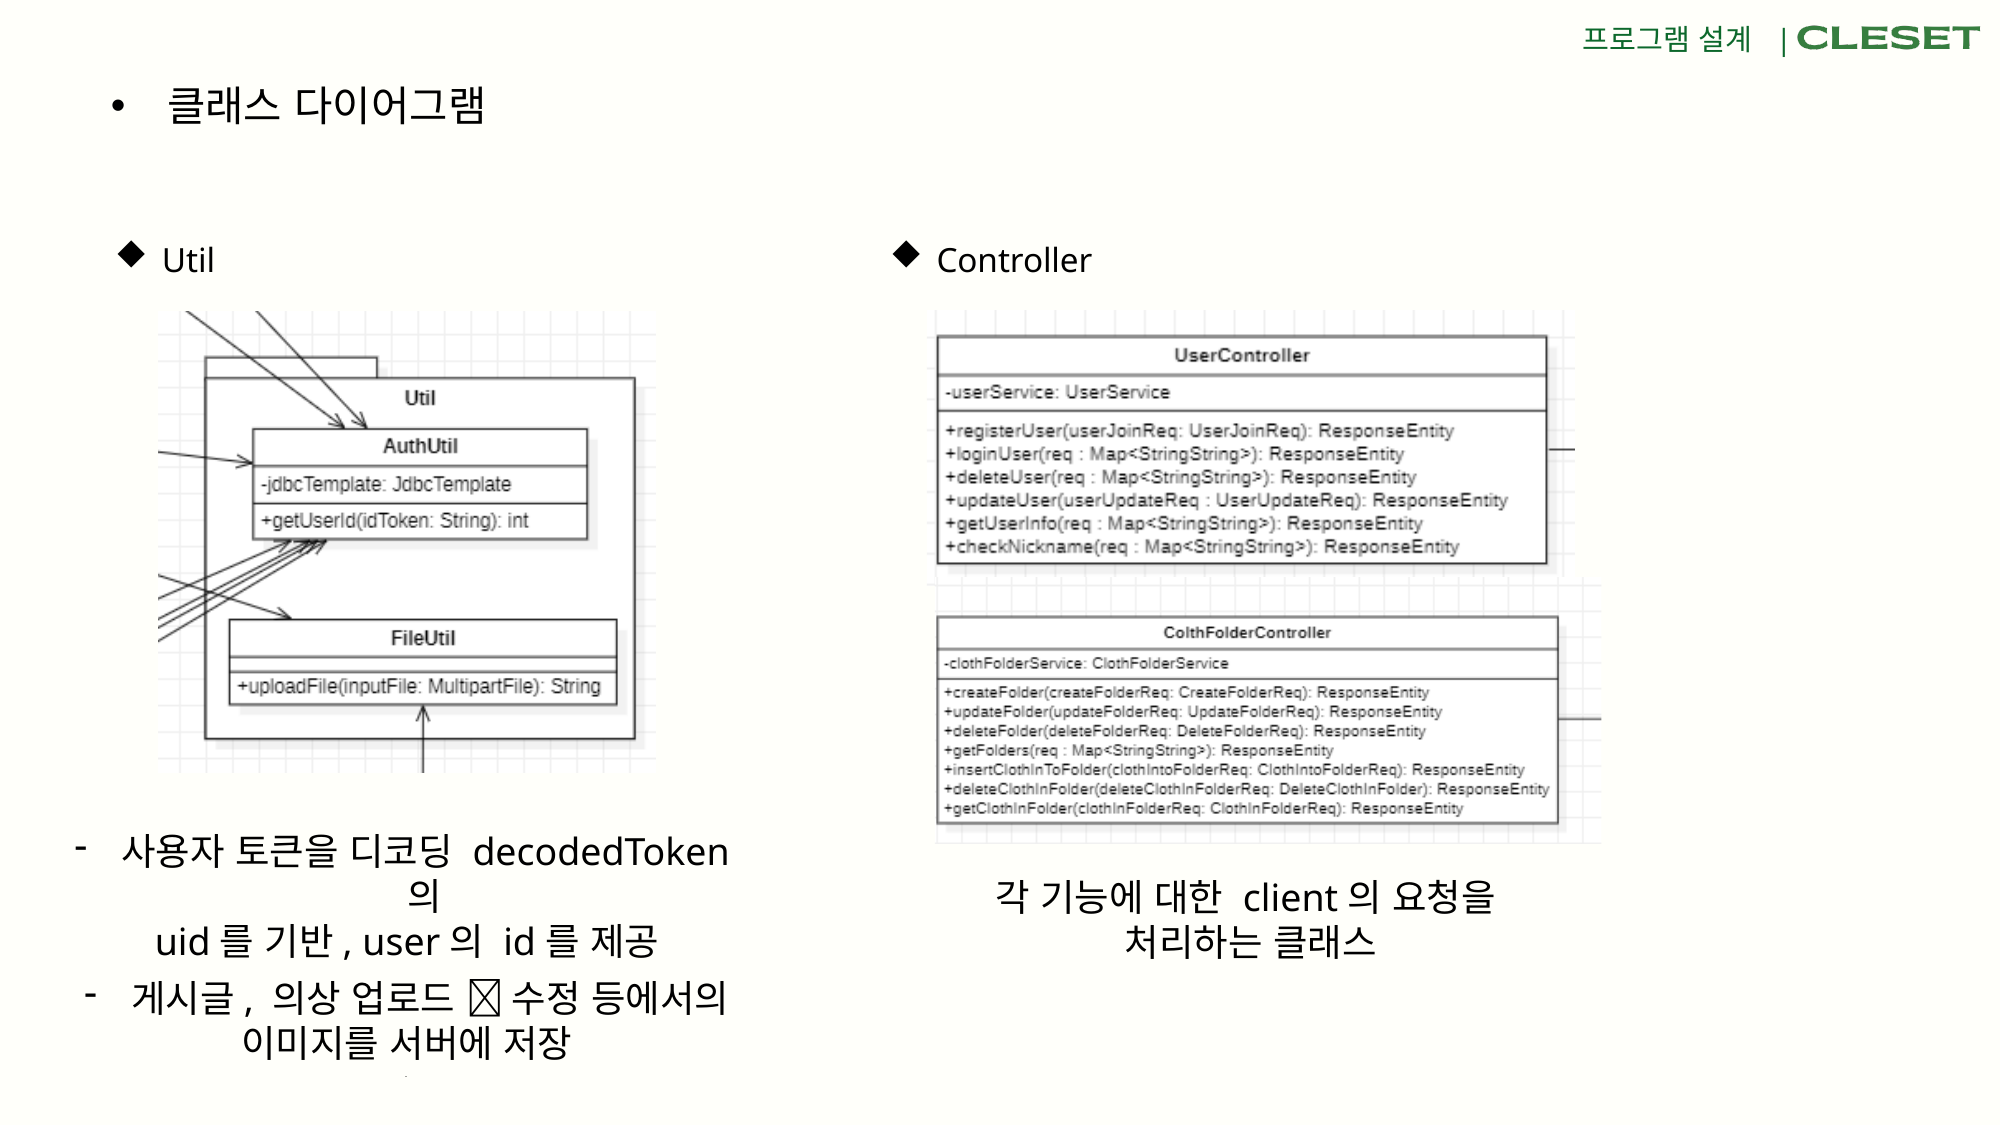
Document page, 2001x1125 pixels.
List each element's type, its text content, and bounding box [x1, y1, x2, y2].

picture [926, 310, 1602, 844]
text_box 사용자 토큰을 디코딩 decodedToken의 uid를 기반, user의 id를 제공 게시글, 의상 업로드  수정 등에서의 이미지를 서버에 저장 - [46, 820, 768, 1088]
text_box 클래스 다이어그램 [96, 72, 502, 138]
text_box Util [100, 231, 231, 287]
picture [158, 311, 656, 773]
text_box 프로그램 설계 | [1567, 13, 1759, 64]
picture [1759, 0, 2000, 168]
text_box Controller [875, 231, 1108, 287]
text_box 각 기능에 대한 client의 요청을 처리하는 클래스 [956, 866, 1546, 972]
